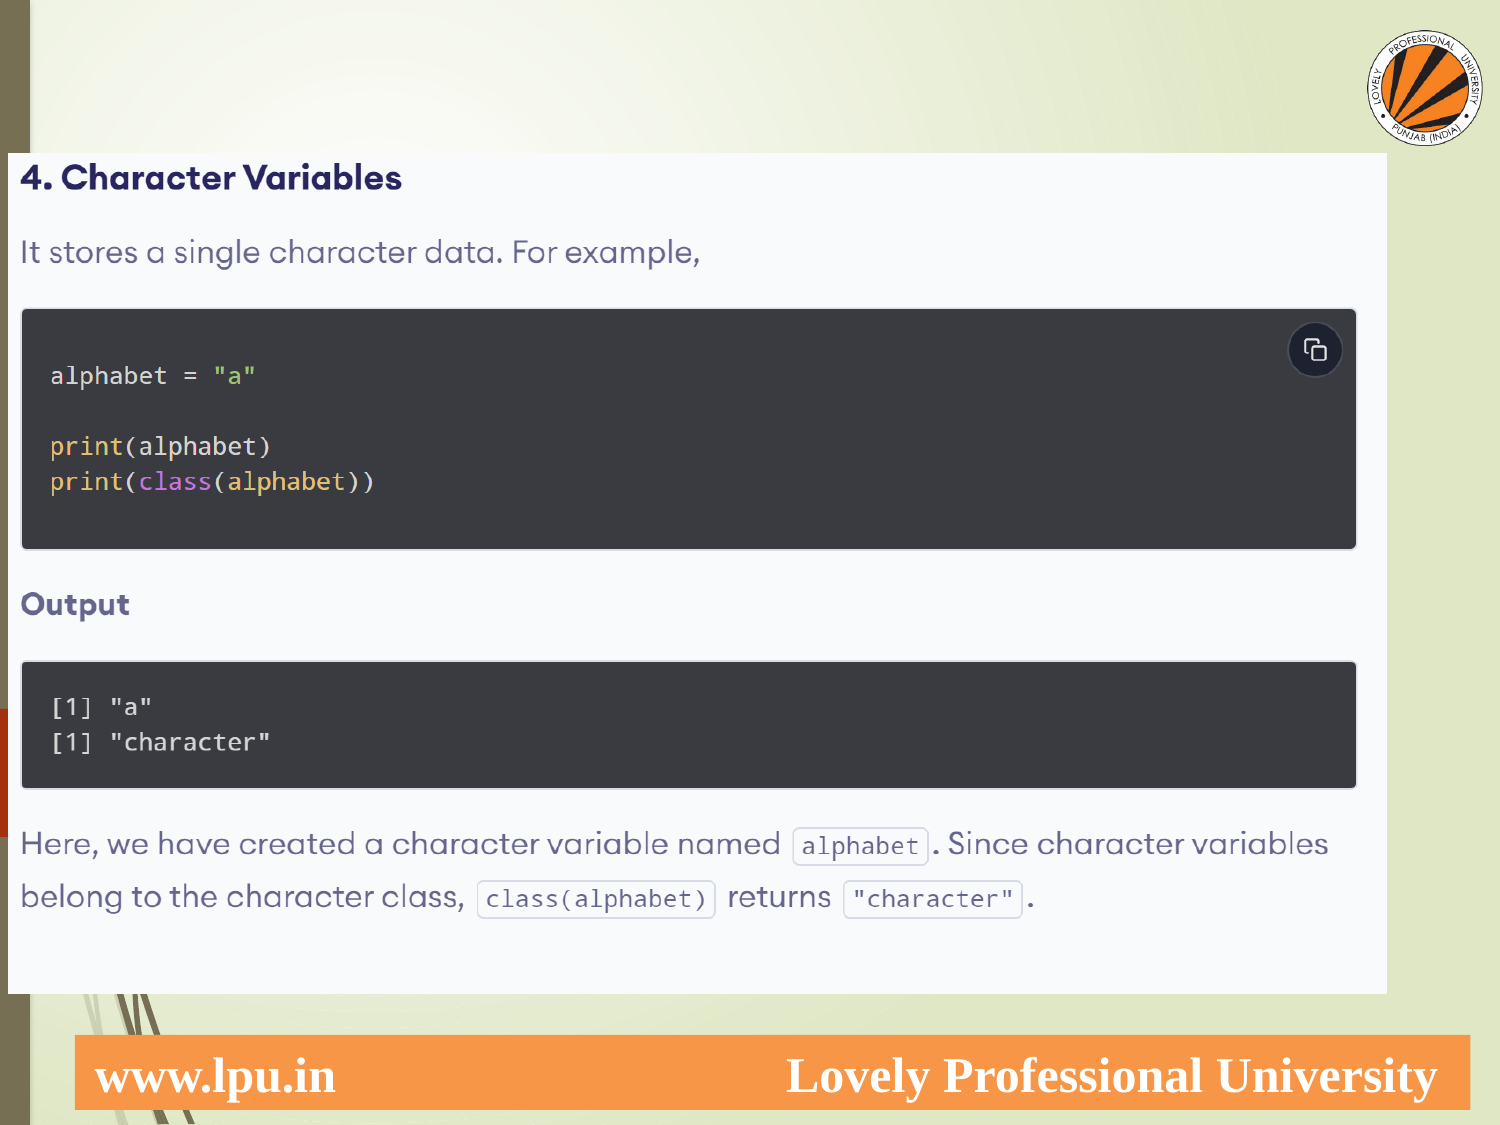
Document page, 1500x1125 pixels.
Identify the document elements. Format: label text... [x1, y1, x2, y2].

picture [8, 153, 1387, 995]
text_box www.lpu.in Lovely Professional University [74, 1034, 1471, 1110]
picture [1366, 30, 1483, 147]
